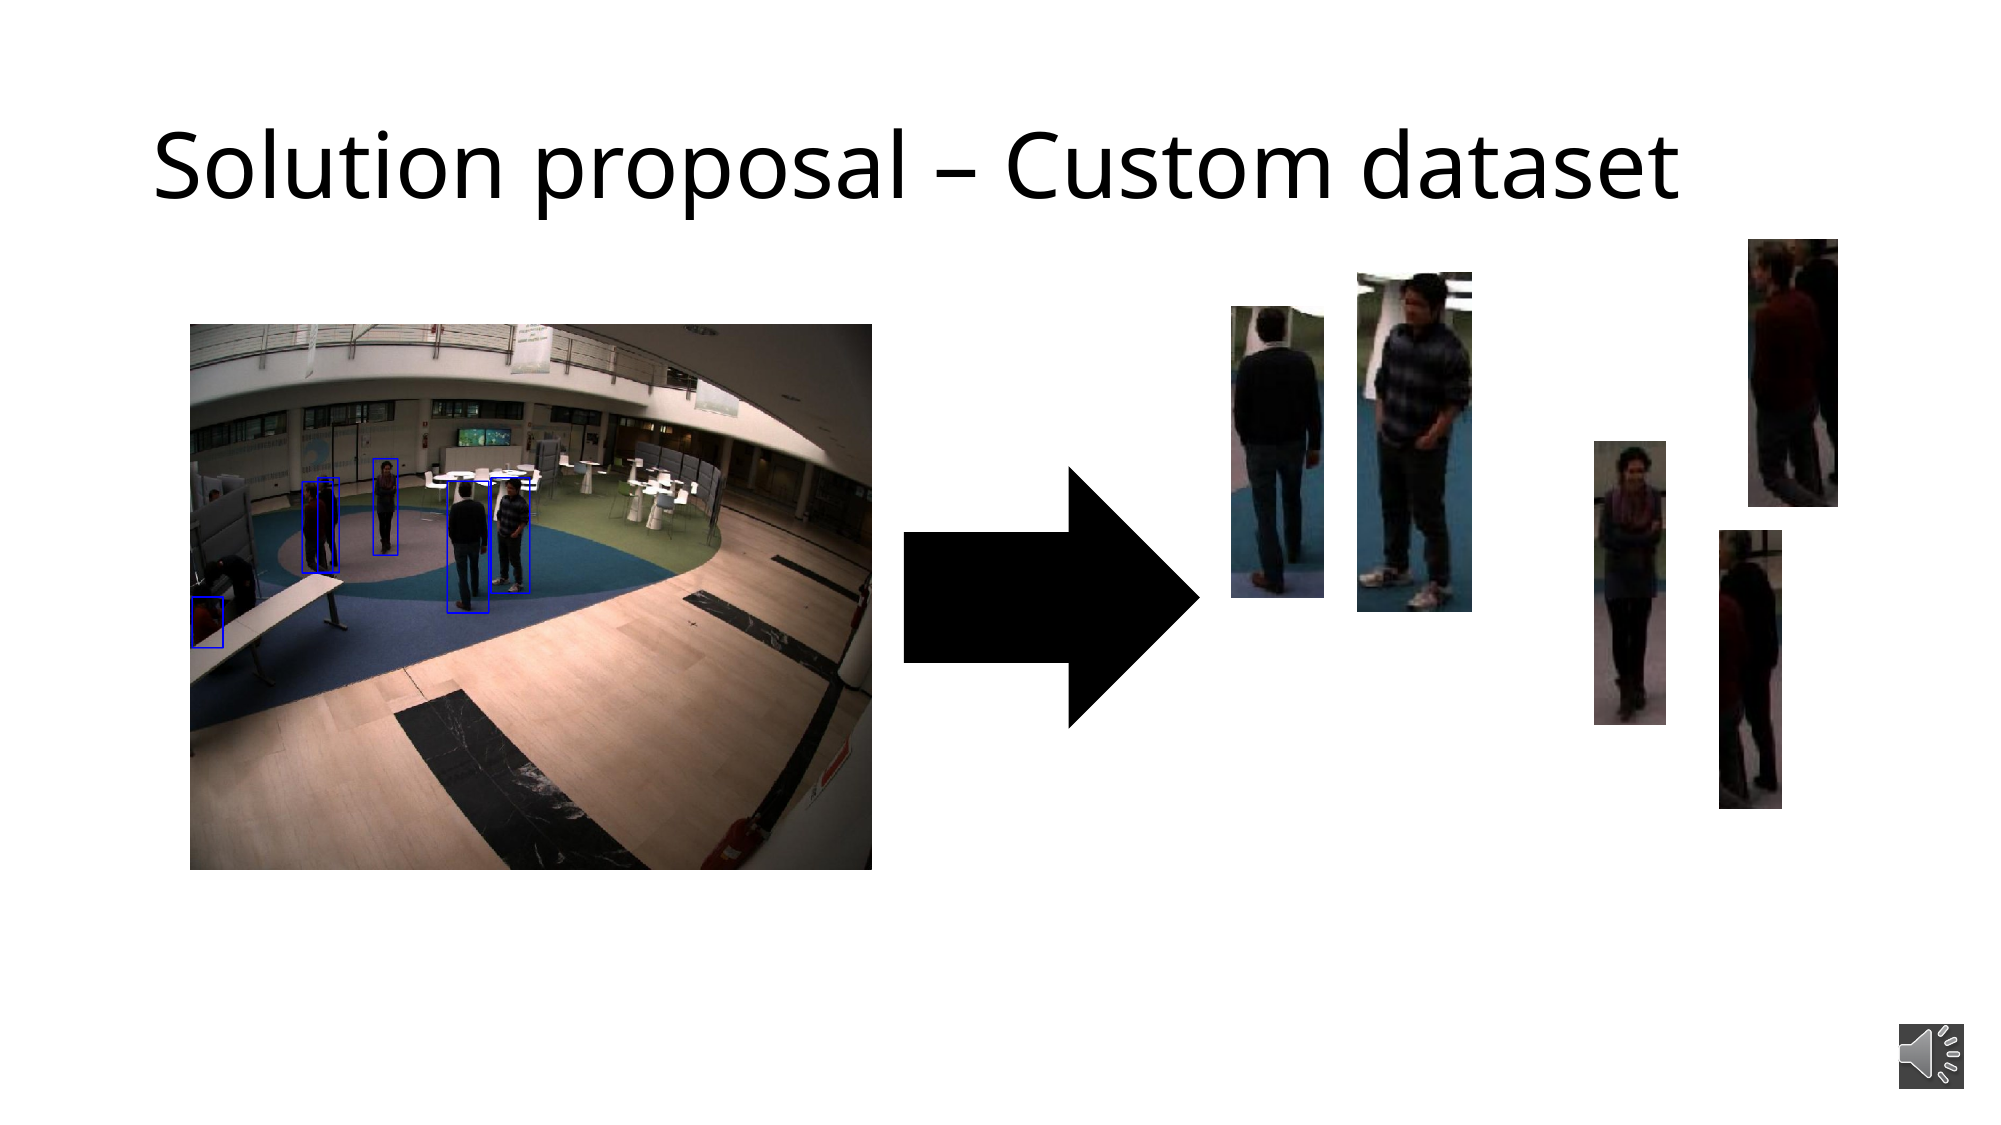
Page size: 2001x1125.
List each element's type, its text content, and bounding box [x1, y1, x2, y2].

text_box [903, 466, 1200, 729]
picture [190, 324, 872, 870]
picture [1719, 529, 1782, 809]
picture [1231, 306, 1324, 598]
picture [1357, 272, 1472, 612]
picture [1594, 441, 1666, 725]
picture [1748, 239, 1838, 507]
picture [1897, 1022, 1965, 1090]
title Solution proposal – Custom dataset [137, 59, 1863, 278]
